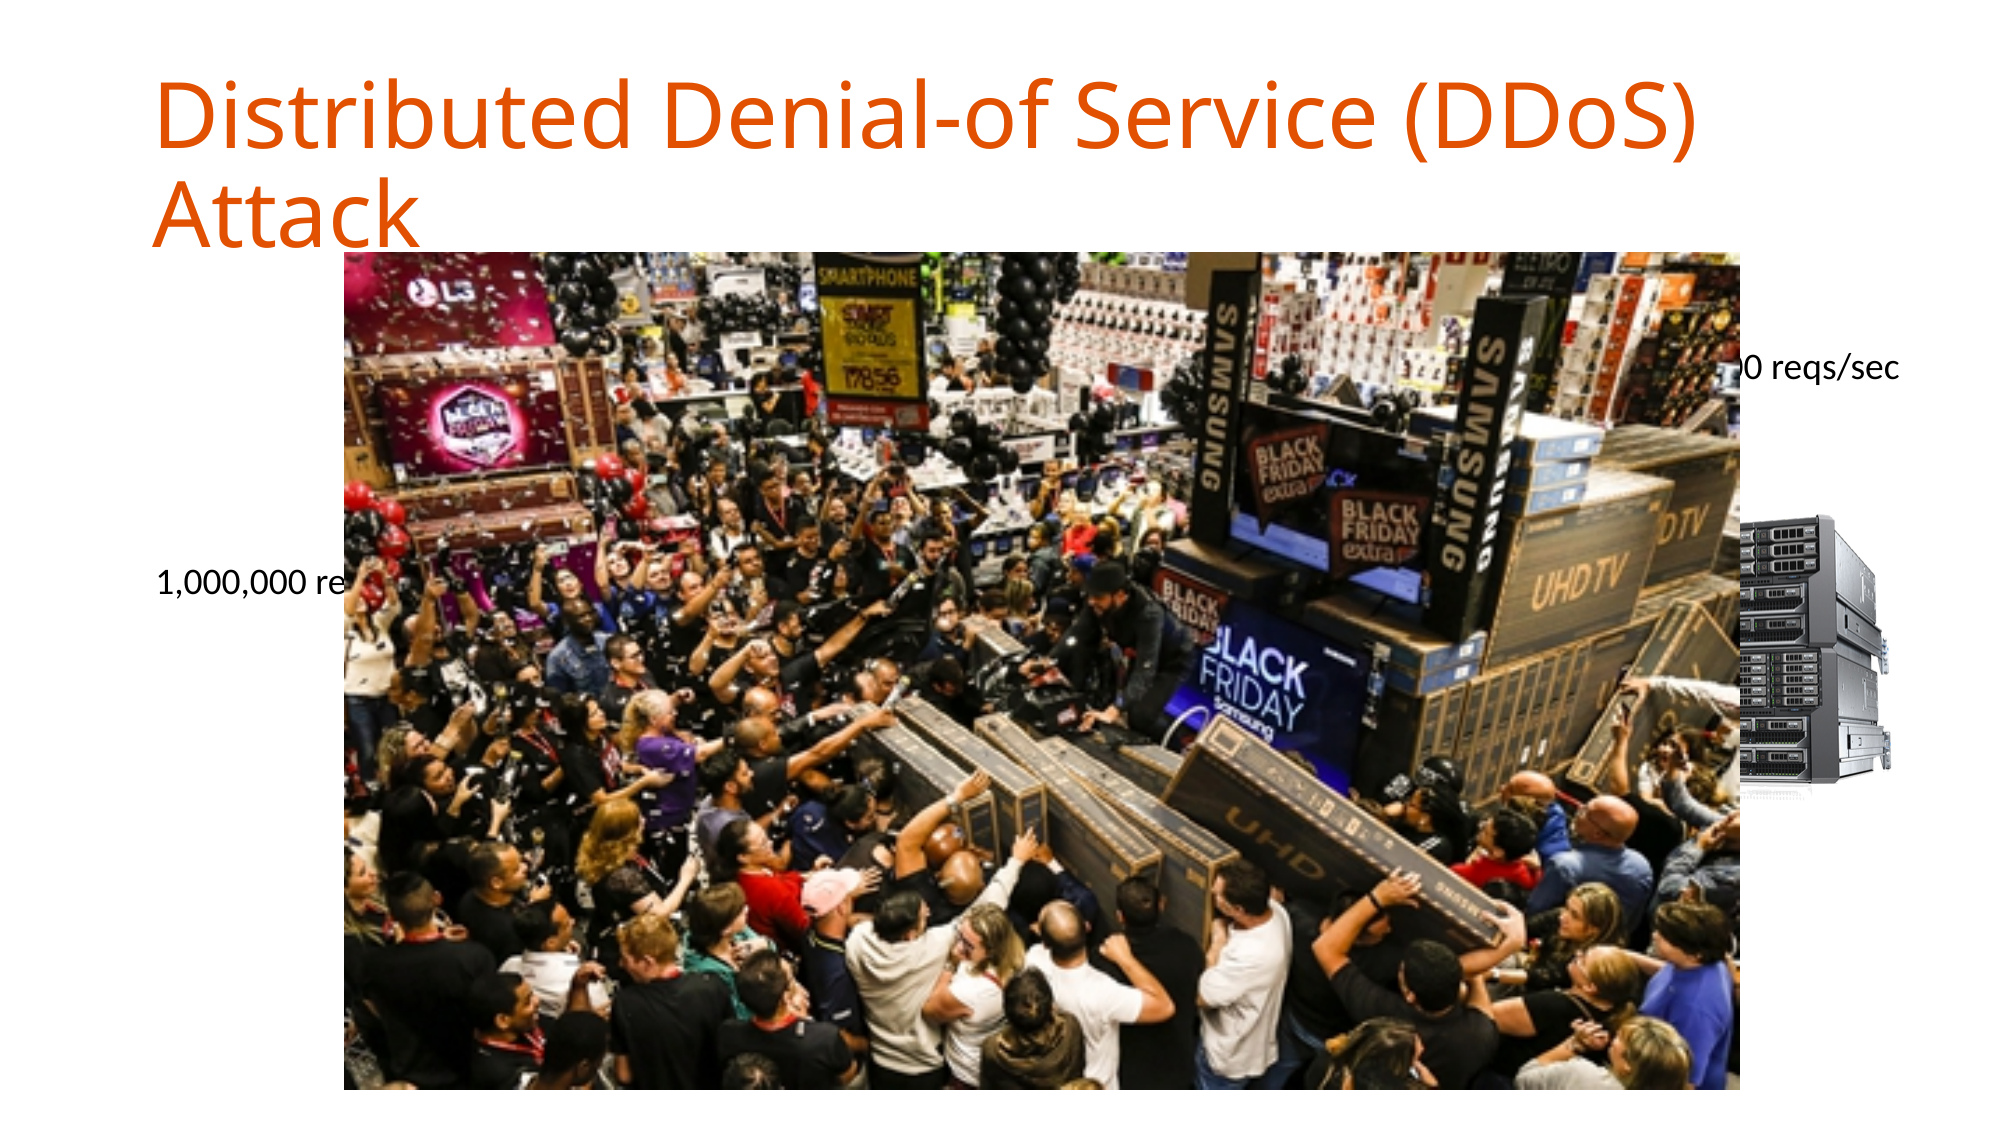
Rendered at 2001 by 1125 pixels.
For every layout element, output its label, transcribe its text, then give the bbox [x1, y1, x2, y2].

title Distributed Denial-of Service (DDoS) Attack [137, 59, 1863, 278]
picture [344, 252, 1934, 1090]
text_box We can only support 100,000 reqs/sec [1740, 334, 1916, 395]
text_box 1,000,000 requests / sec comes in… [140, 550, 344, 610]
